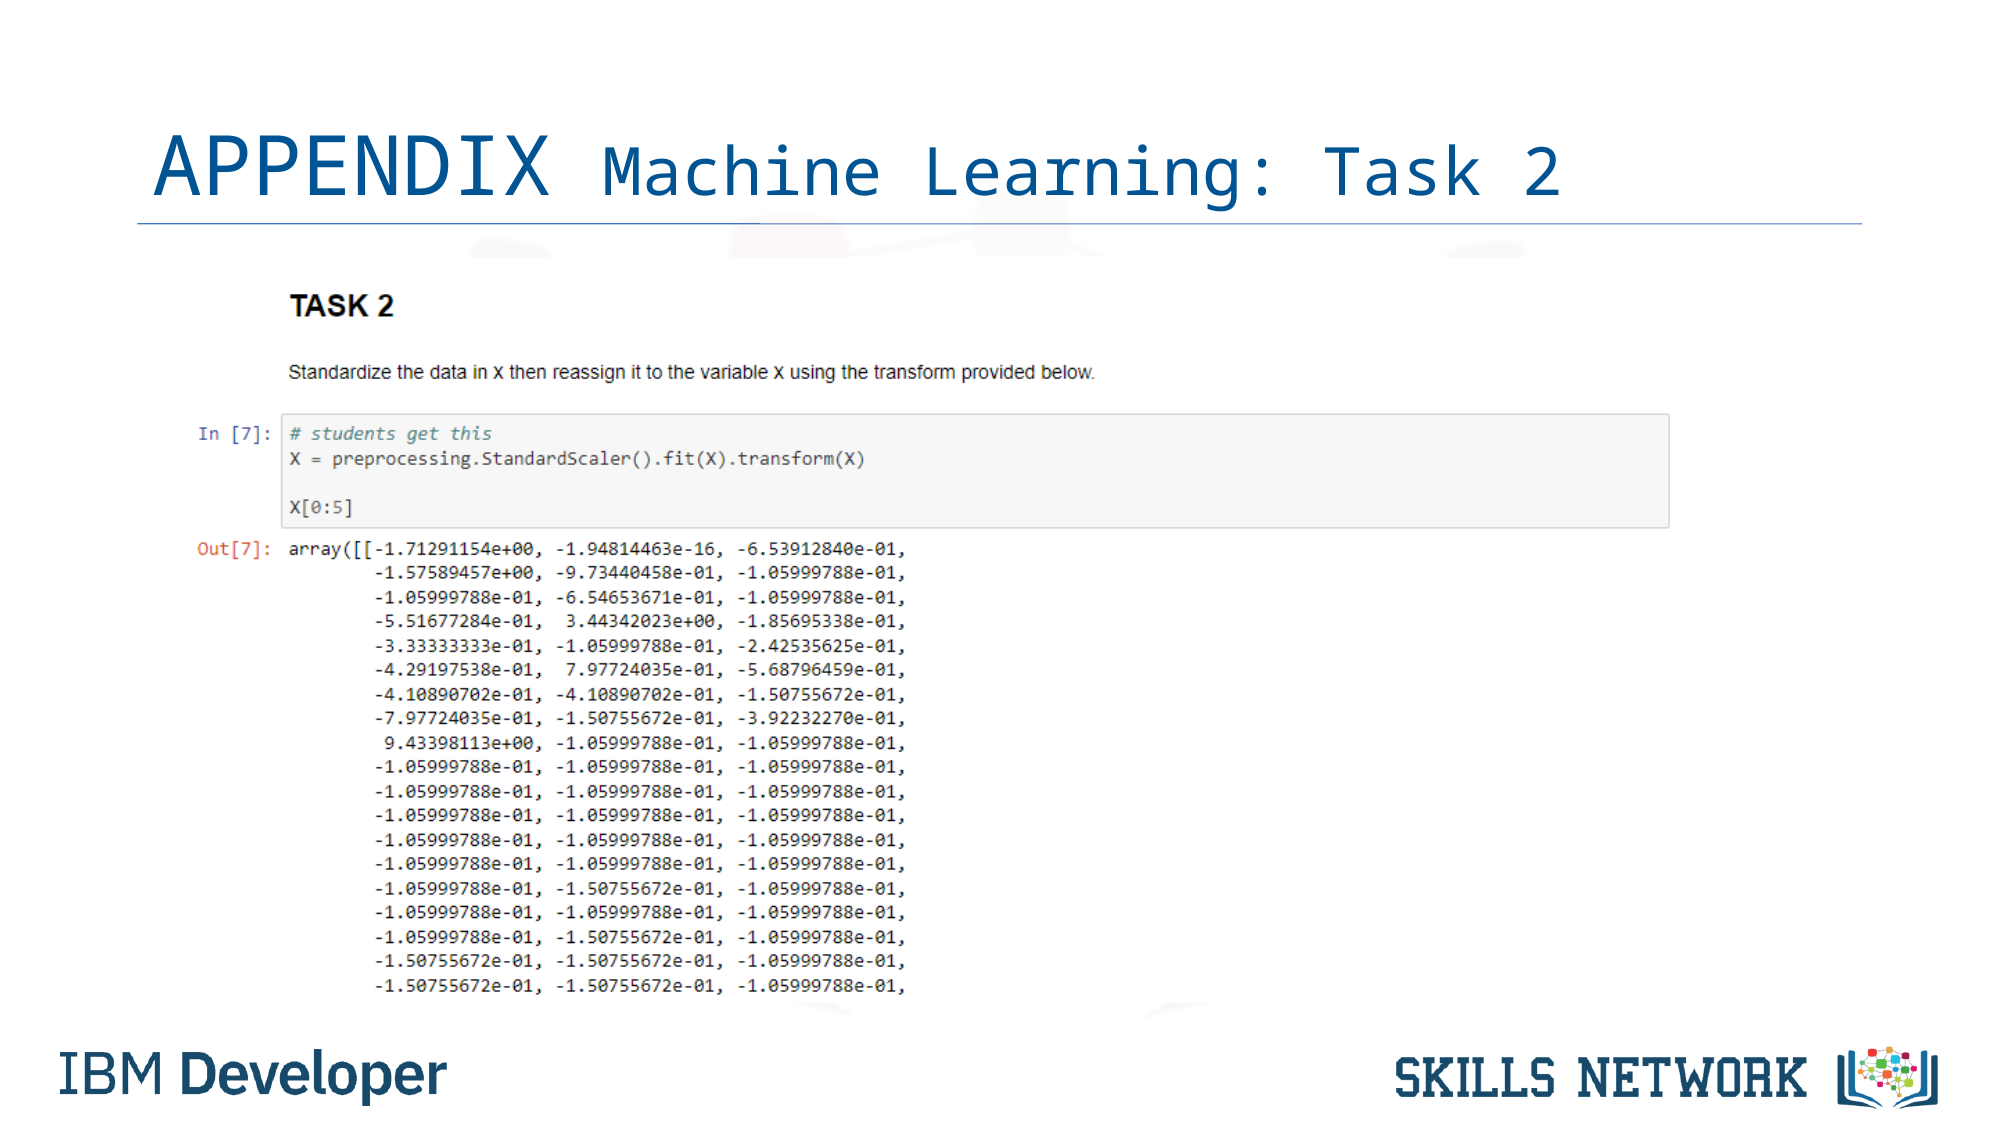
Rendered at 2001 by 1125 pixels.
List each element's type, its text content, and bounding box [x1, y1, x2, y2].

title APPENDIX Machine Learning: Task 2 [137, 59, 1863, 278]
picture [1390, 1045, 1945, 1111]
picture [55, 1045, 459, 1108]
picture [137, 257, 1688, 1003]
